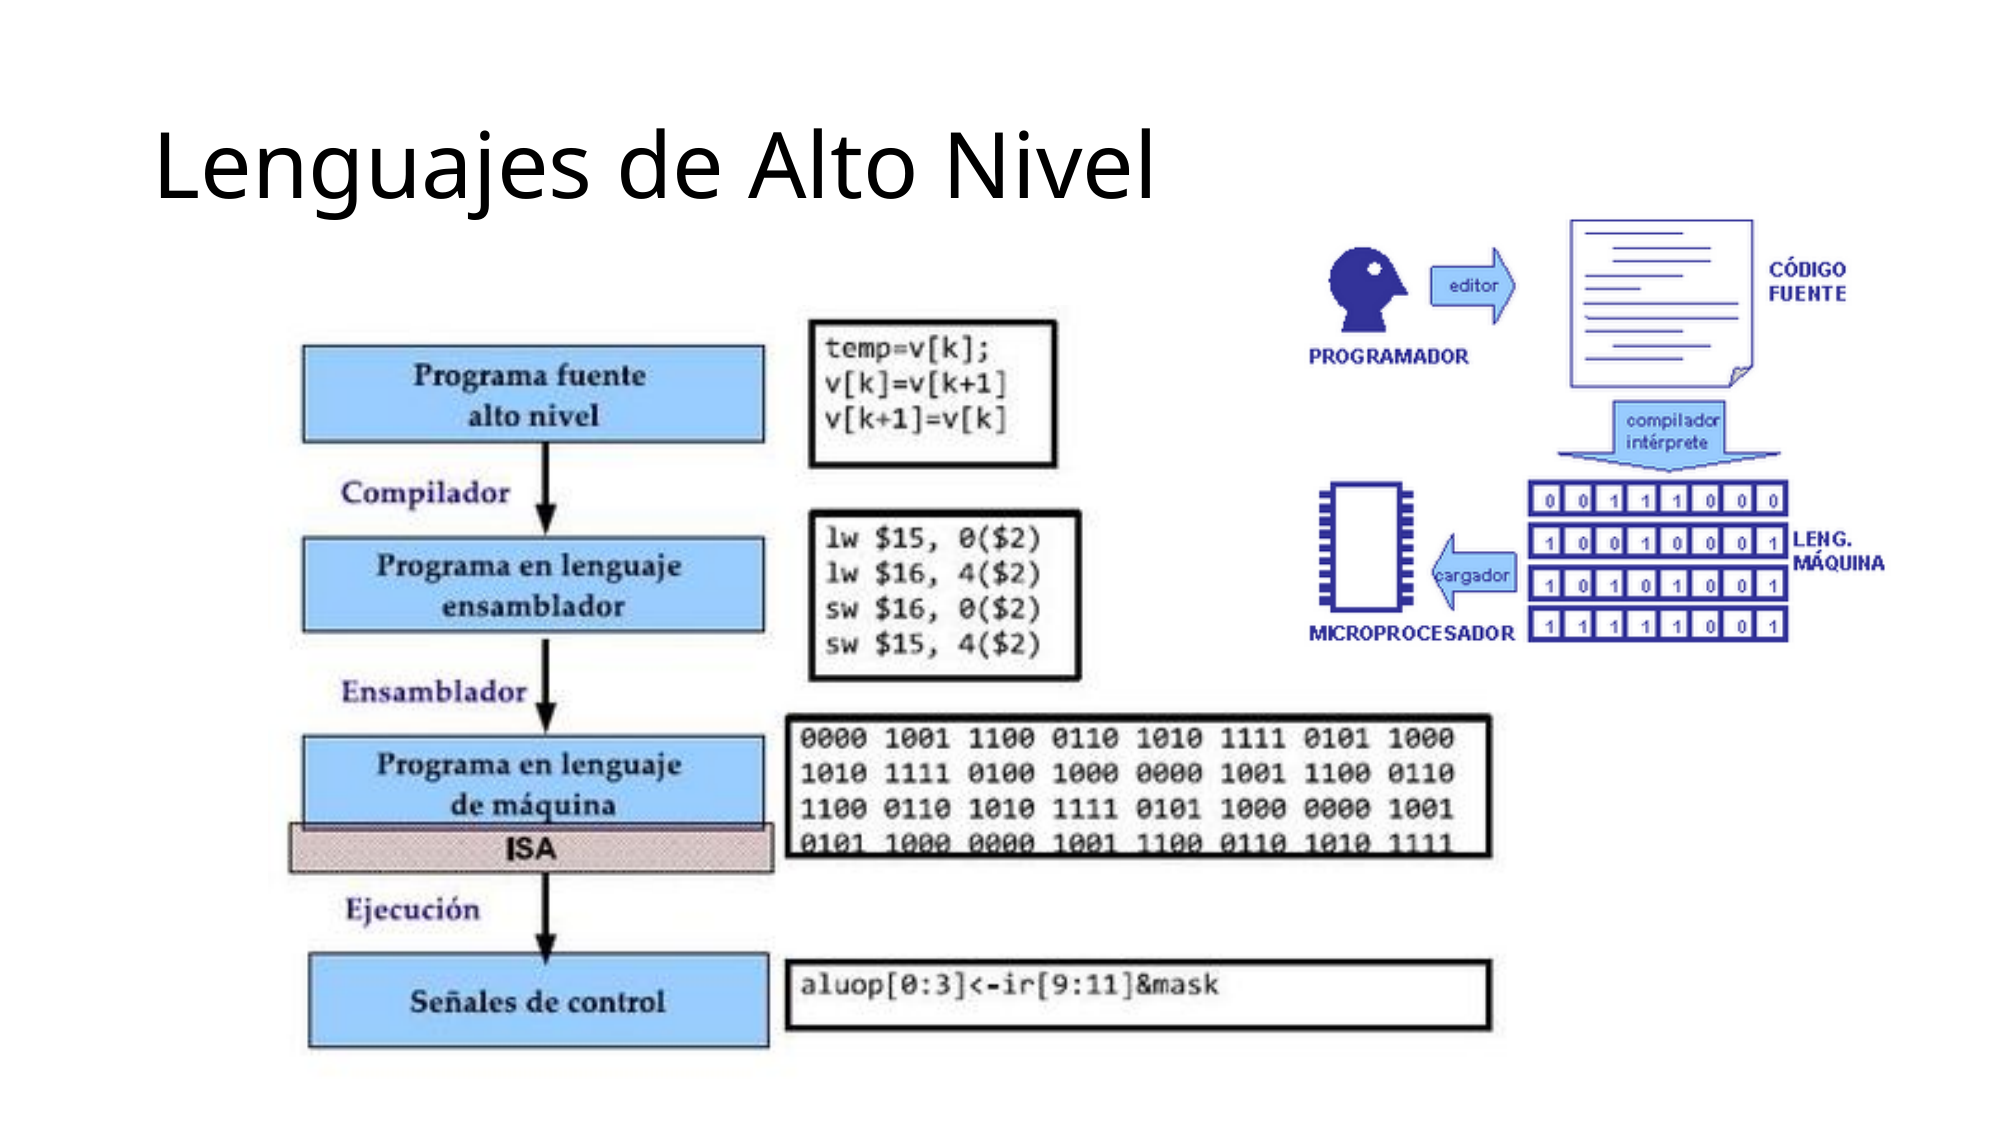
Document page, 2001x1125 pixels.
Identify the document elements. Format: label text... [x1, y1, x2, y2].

picture [1303, 207, 1896, 652]
title Lenguajes de Alto Nivel [137, 59, 1863, 278]
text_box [733, 808, 791, 986]
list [268, 305, 1517, 1079]
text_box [708, 427, 810, 769]
